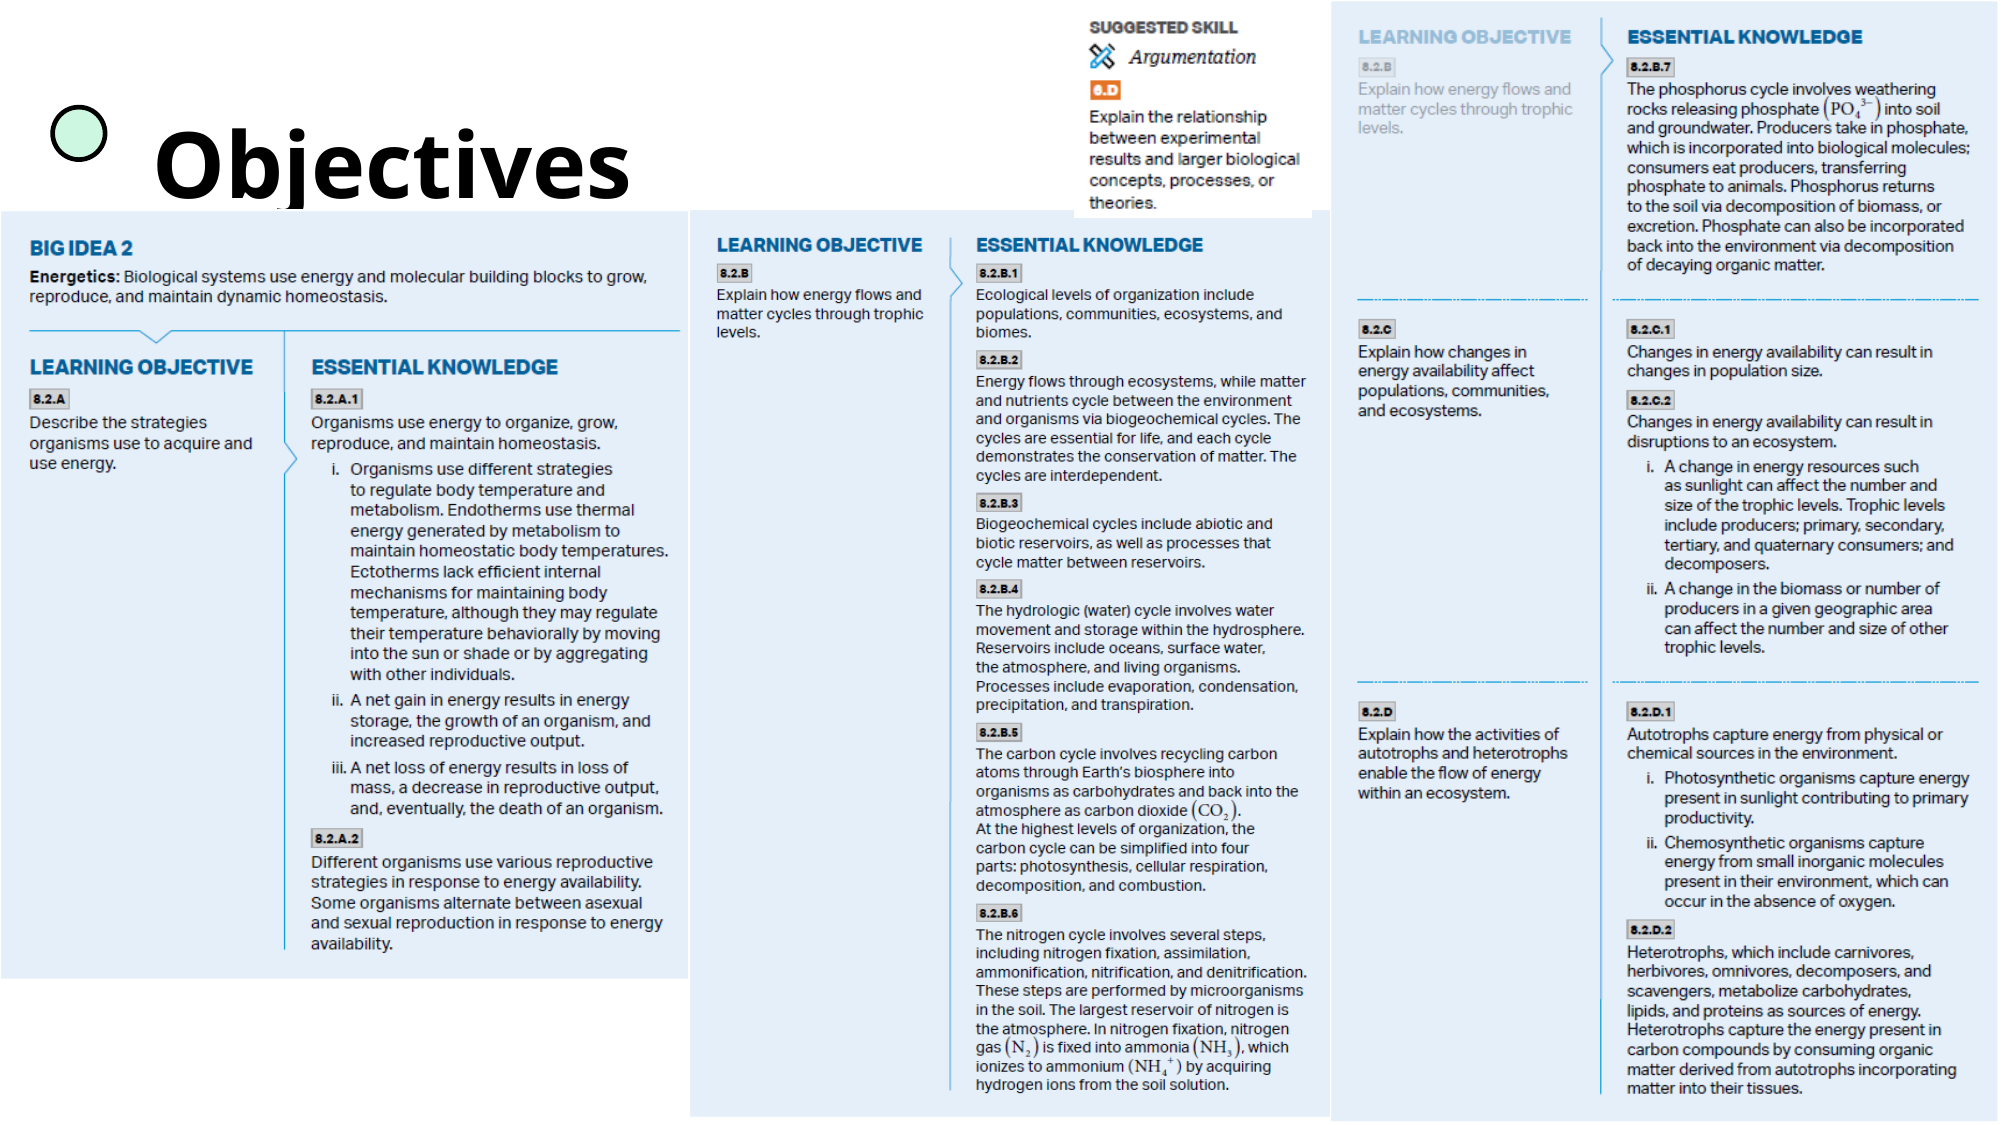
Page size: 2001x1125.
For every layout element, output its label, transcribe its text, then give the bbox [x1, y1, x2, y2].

title Objectives [137, 59, 1069, 208]
title Objectives [1316, 59, 1325, 208]
picture [0, 0, 2000, 1125]
